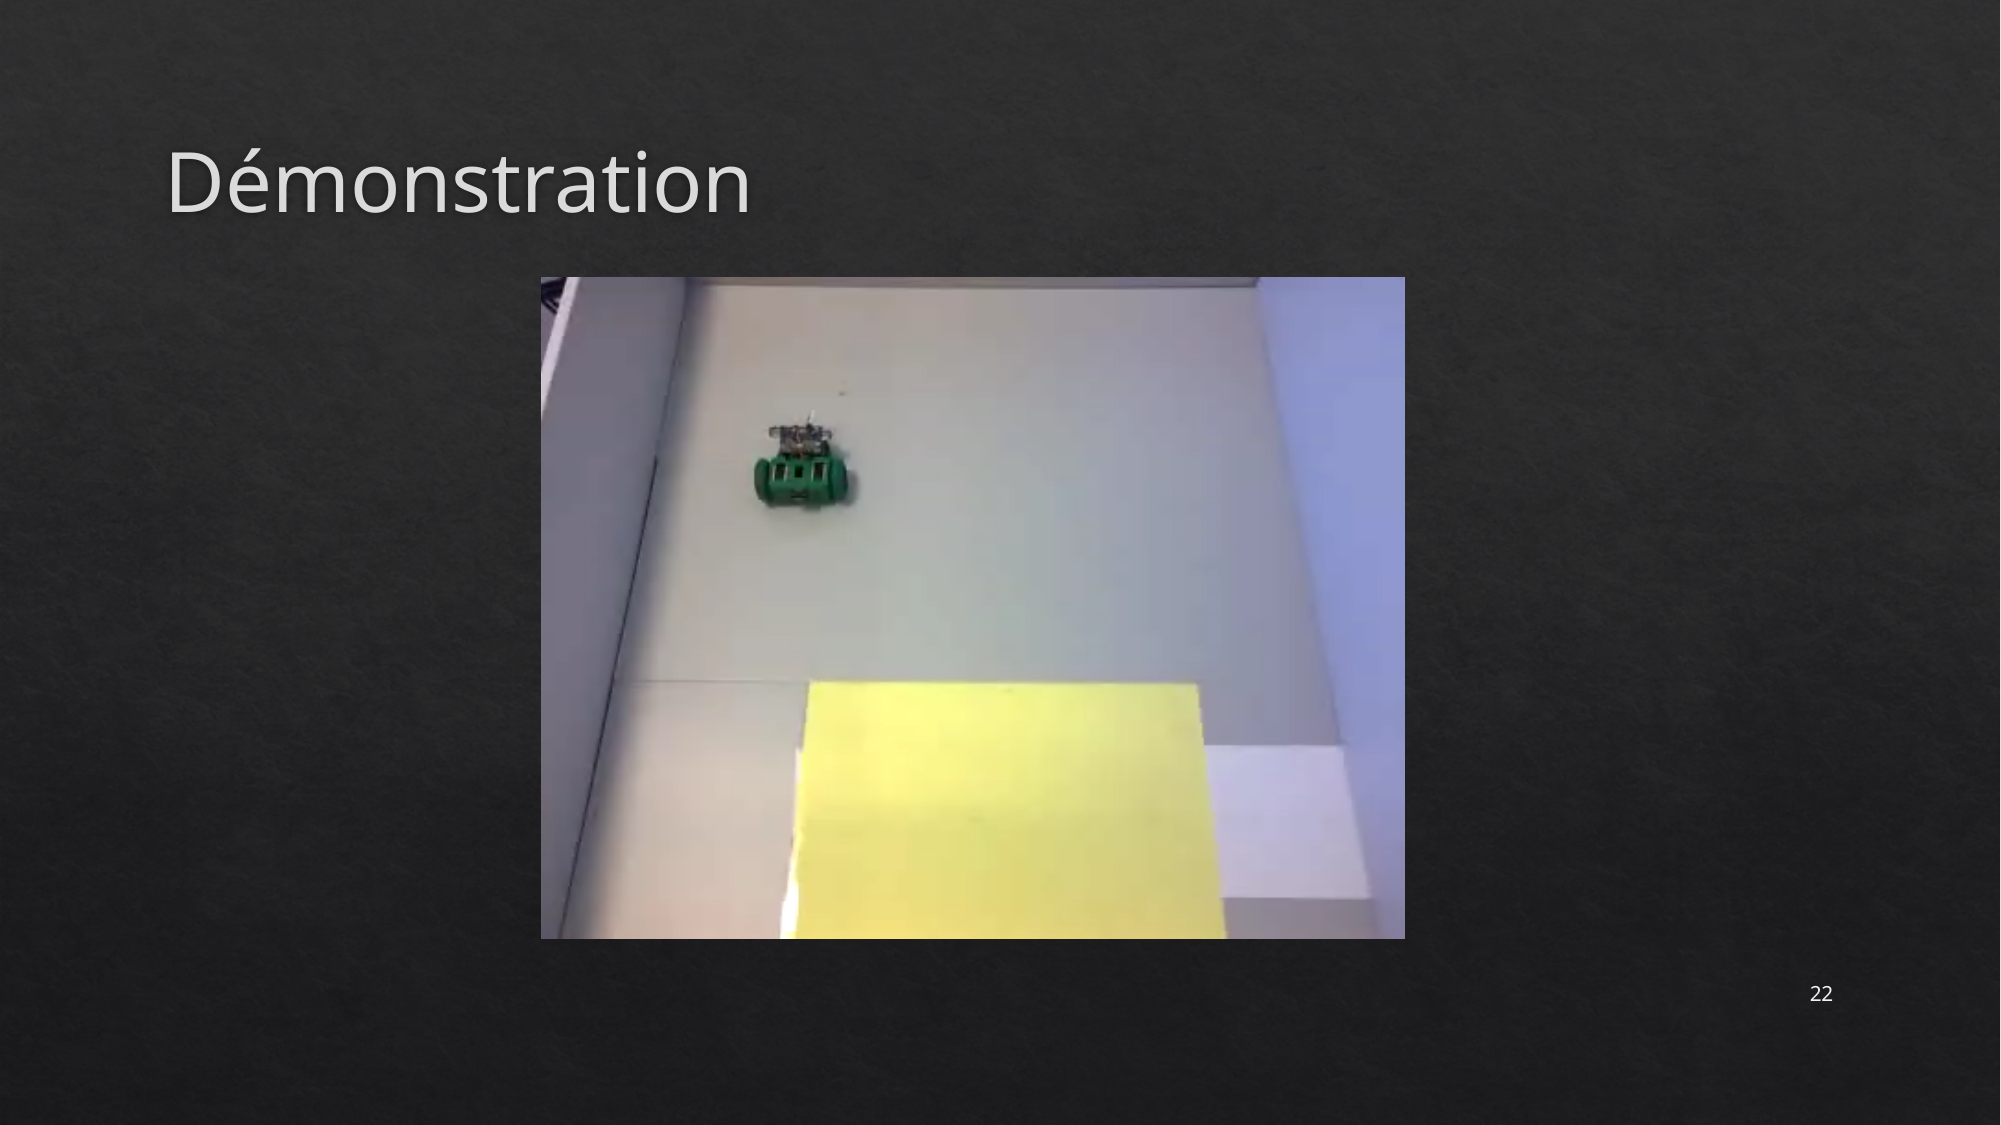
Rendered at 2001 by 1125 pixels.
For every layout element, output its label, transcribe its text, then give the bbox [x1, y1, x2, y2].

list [540, 276, 1406, 940]
slide_number 22 [1724, 965, 1849, 1025]
title Démonstration [149, 99, 1849, 260]
